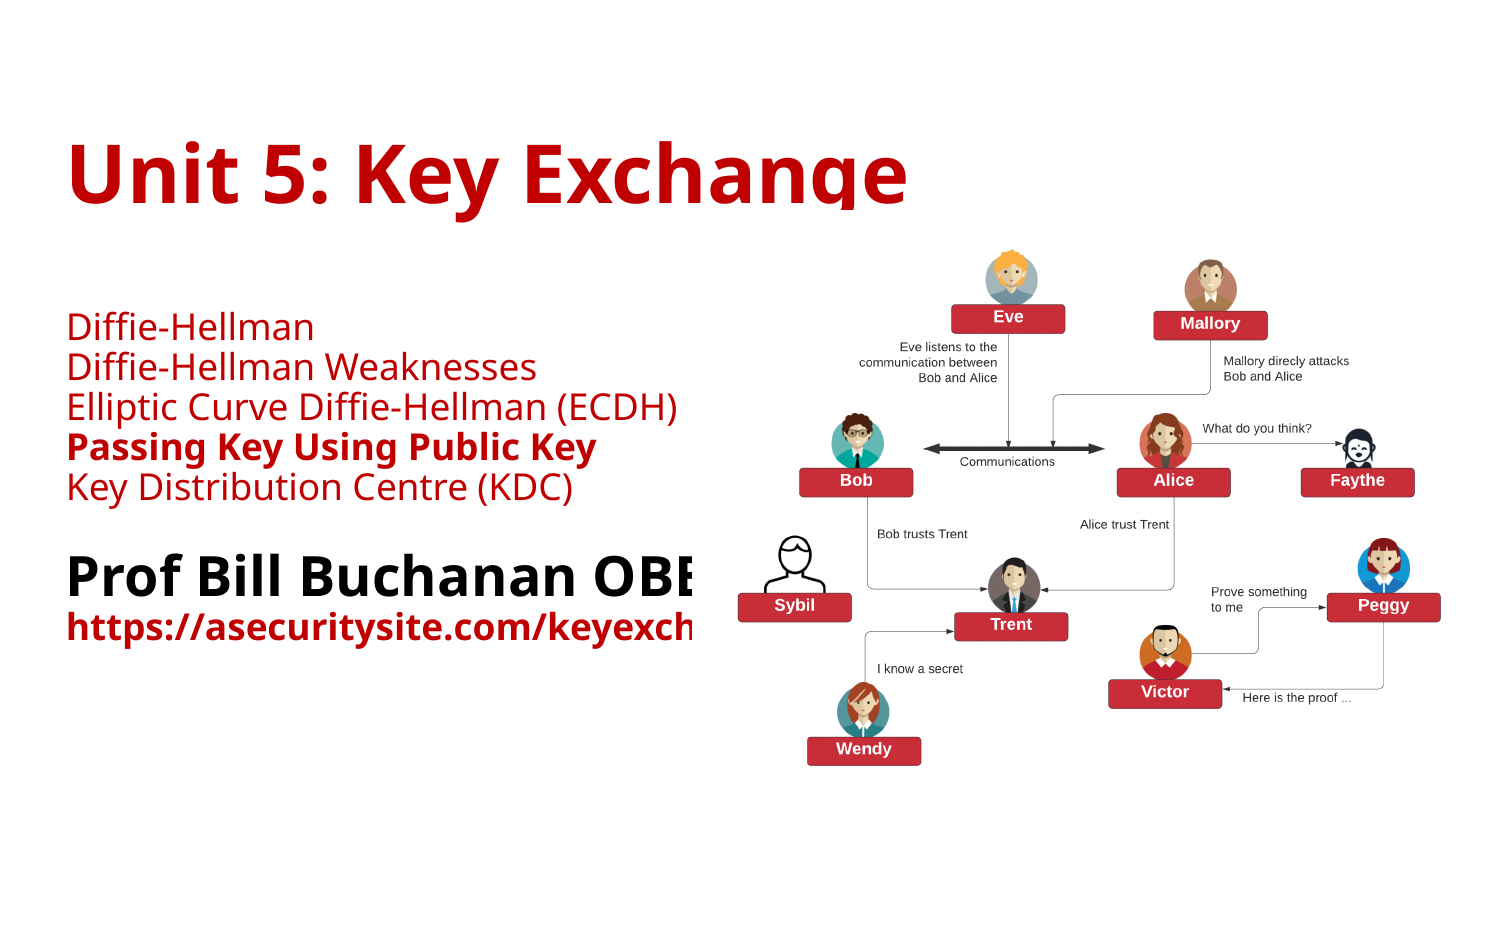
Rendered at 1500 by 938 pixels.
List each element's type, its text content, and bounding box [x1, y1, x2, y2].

title Unit 5: Key Exchange Diffie-Hellman Diffie-Hellman Weaknesses Elliptic Curve Diffie-Hellman (ECDH) Passing Key Using Public Key Key Distribution Centre (KDC) Prof Bill Buchanan OBE https://asecuritysite.com/keyexchange [59, 61, 935, 760]
picture [692, 210, 1486, 802]
